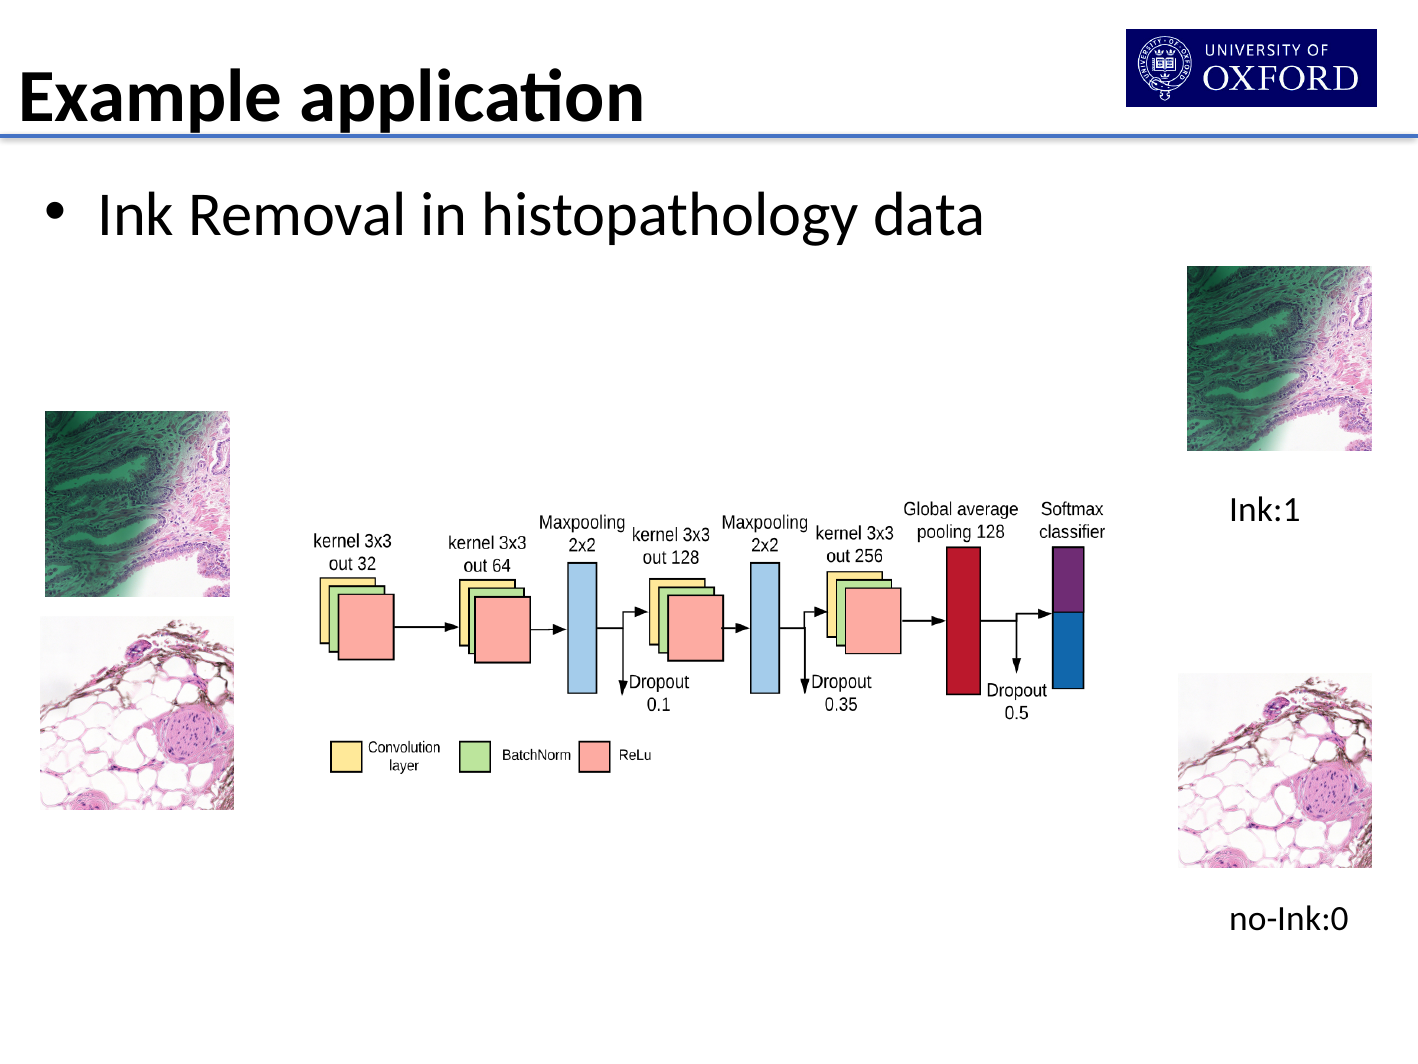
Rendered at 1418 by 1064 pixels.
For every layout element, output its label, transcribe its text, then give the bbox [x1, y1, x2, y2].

text_box no-Ink:0 [1214, 887, 1418, 945]
text_box Example application [3, 39, 661, 144]
list Ink Removal in histopathology data [29, 165, 1389, 1034]
picture [44, 411, 230, 597]
picture [1187, 266, 1373, 452]
picture [40, 616, 235, 810]
text_box Ink:1 [1214, 478, 1357, 536]
picture [244, 478, 1373, 868]
picture [1126, 29, 1377, 107]
